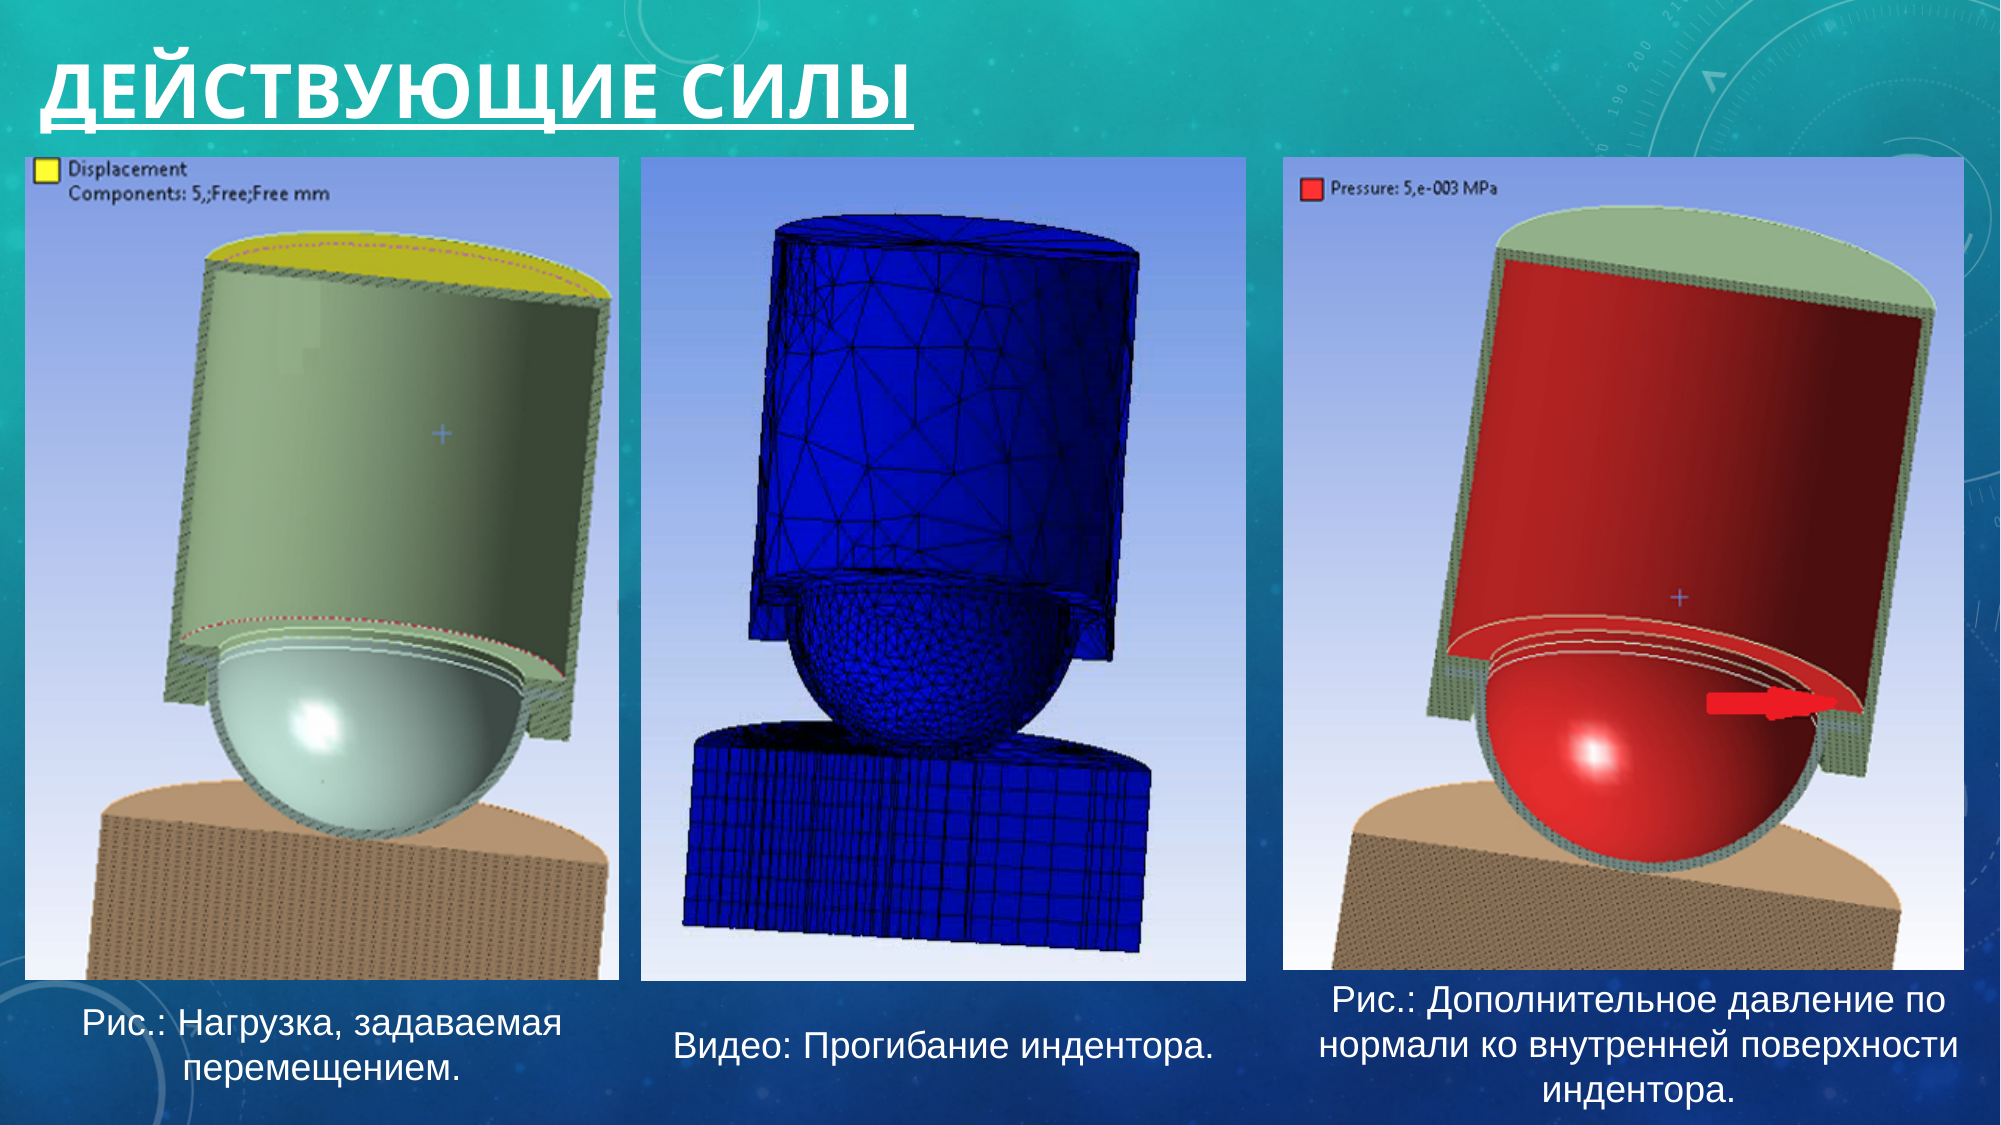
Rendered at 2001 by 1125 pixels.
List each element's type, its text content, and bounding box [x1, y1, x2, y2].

text_box Видео: Прогибание индентора. [657, 1013, 1231, 1074]
text_box Рис.: Нагрузка, задаваемая перемещением. [25, 991, 619, 1096]
picture [0, 0, 2001, 1125]
text_box Рис.: Дополнительное давление по нормали ко внутренней поверхности индентора. [1297, 968, 1981, 1118]
title Действующие силы [25, 20, 1075, 158]
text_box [640, 156, 1247, 982]
